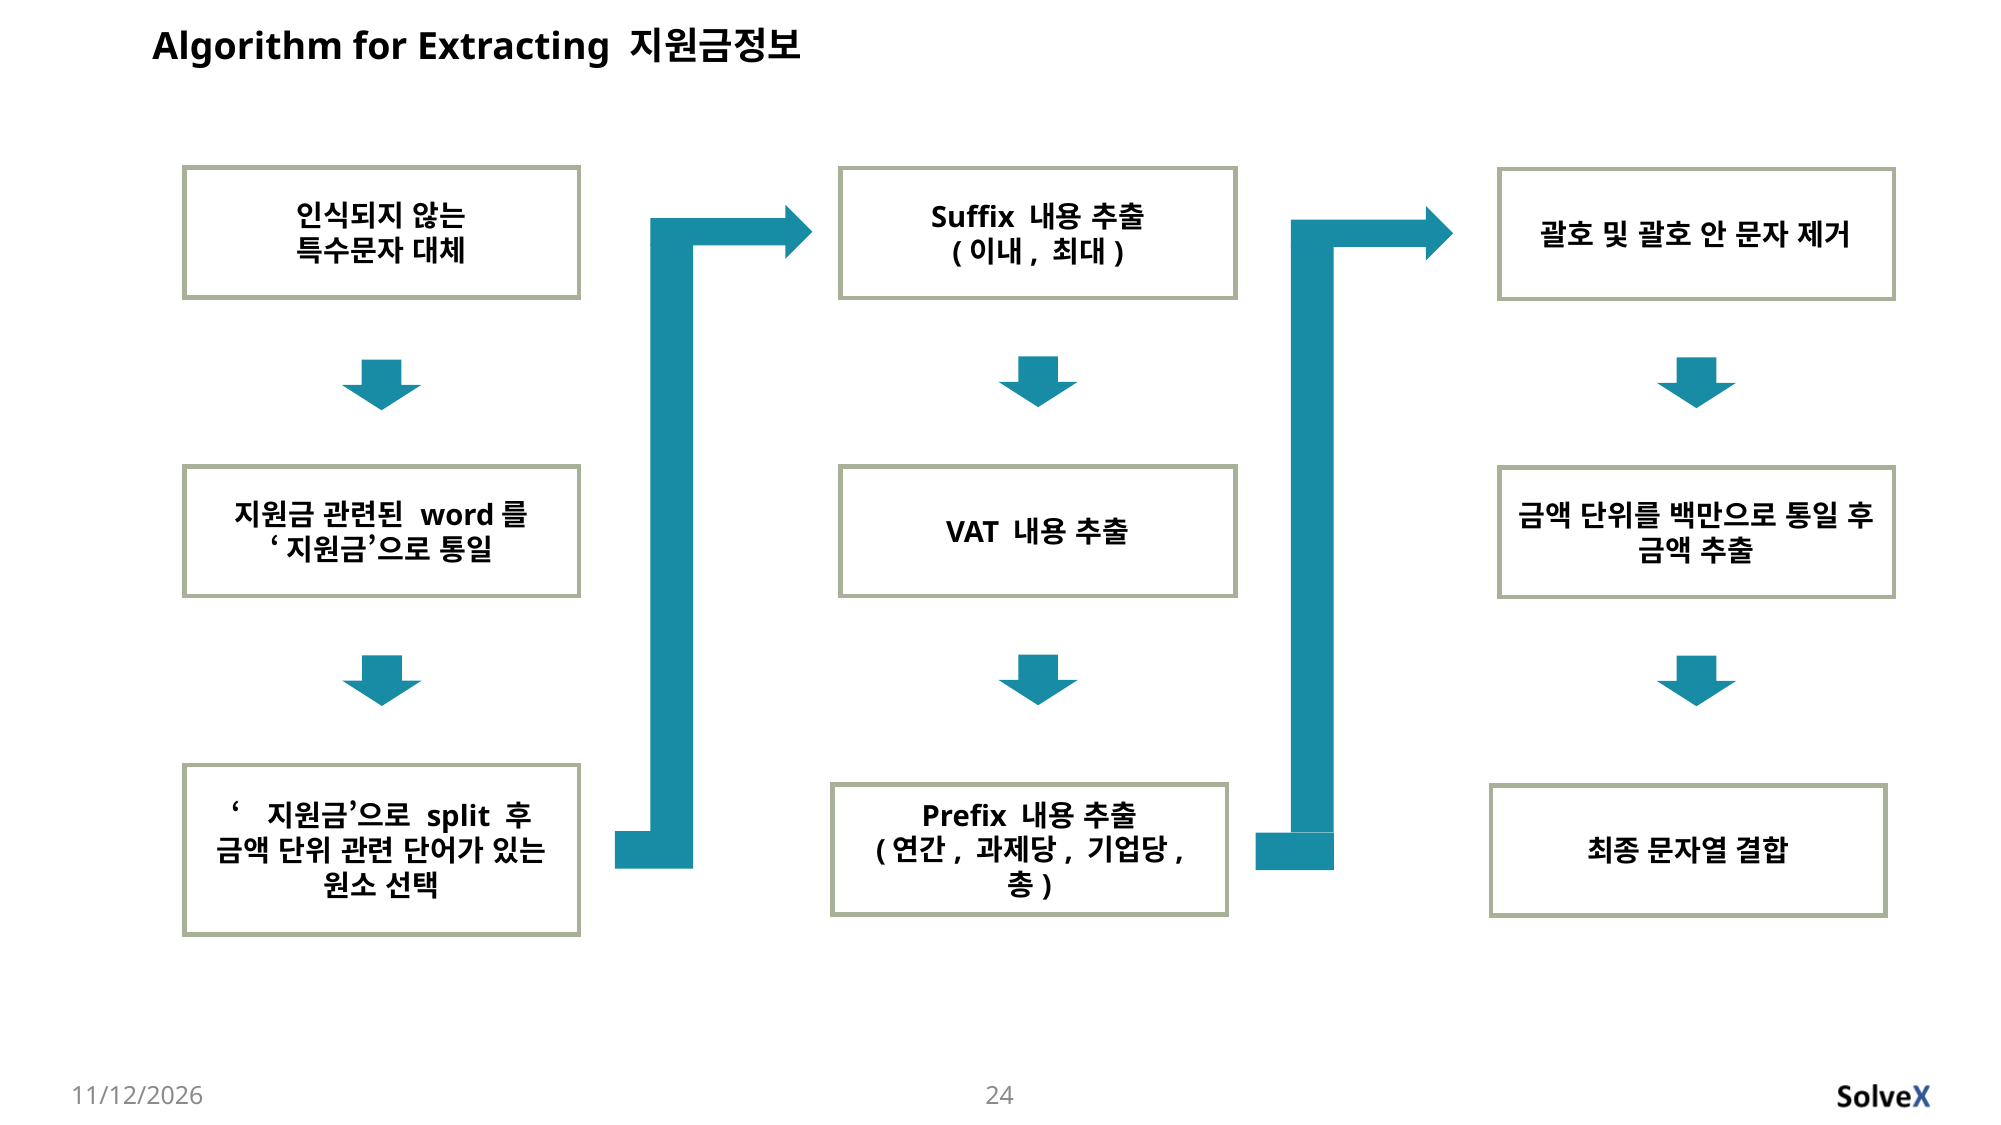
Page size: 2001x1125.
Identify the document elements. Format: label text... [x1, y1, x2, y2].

text_box 금액 단위를 백만으로 통일 후 금액 추출 [1498, 466, 1895, 598]
text_box [994, 653, 1082, 707]
text_box [338, 654, 426, 708]
text_box [994, 355, 1082, 409]
title Algorithm for Extracting 지원금정보 [137, 24, 1863, 70]
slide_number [56, 1067, 507, 1125]
text_box Prefix 내용 추출 (연간, 과제당, 기업당, 총) [831, 783, 1228, 915]
text_box [338, 358, 425, 412]
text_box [614, 204, 813, 869]
text_box [1653, 654, 1740, 708]
slide_number 24 [774, 1067, 1225, 1125]
text_box 인식되지 않는 특수문자 대체 [183, 166, 580, 298]
text_box [1653, 356, 1740, 410]
text_box 괄호 및 괄호 안 문자 제거 [1498, 168, 1895, 300]
text_box Suffix 내용 추출 (이내, 최대) [840, 167, 1237, 299]
text_box 지원금 관련된 word를 ‘지원금’으로 통일 [183, 465, 580, 597]
text_box 최종 문자열 결합 [1490, 784, 1887, 916]
text_box VAT 내용 추출 [840, 465, 1237, 597]
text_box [1255, 206, 1454, 871]
text_box ‘지원금’으로 split 후 금액 단위 관련 단어가 있는 원소 선택 [183, 764, 580, 935]
picture [1816, 1066, 1951, 1125]
